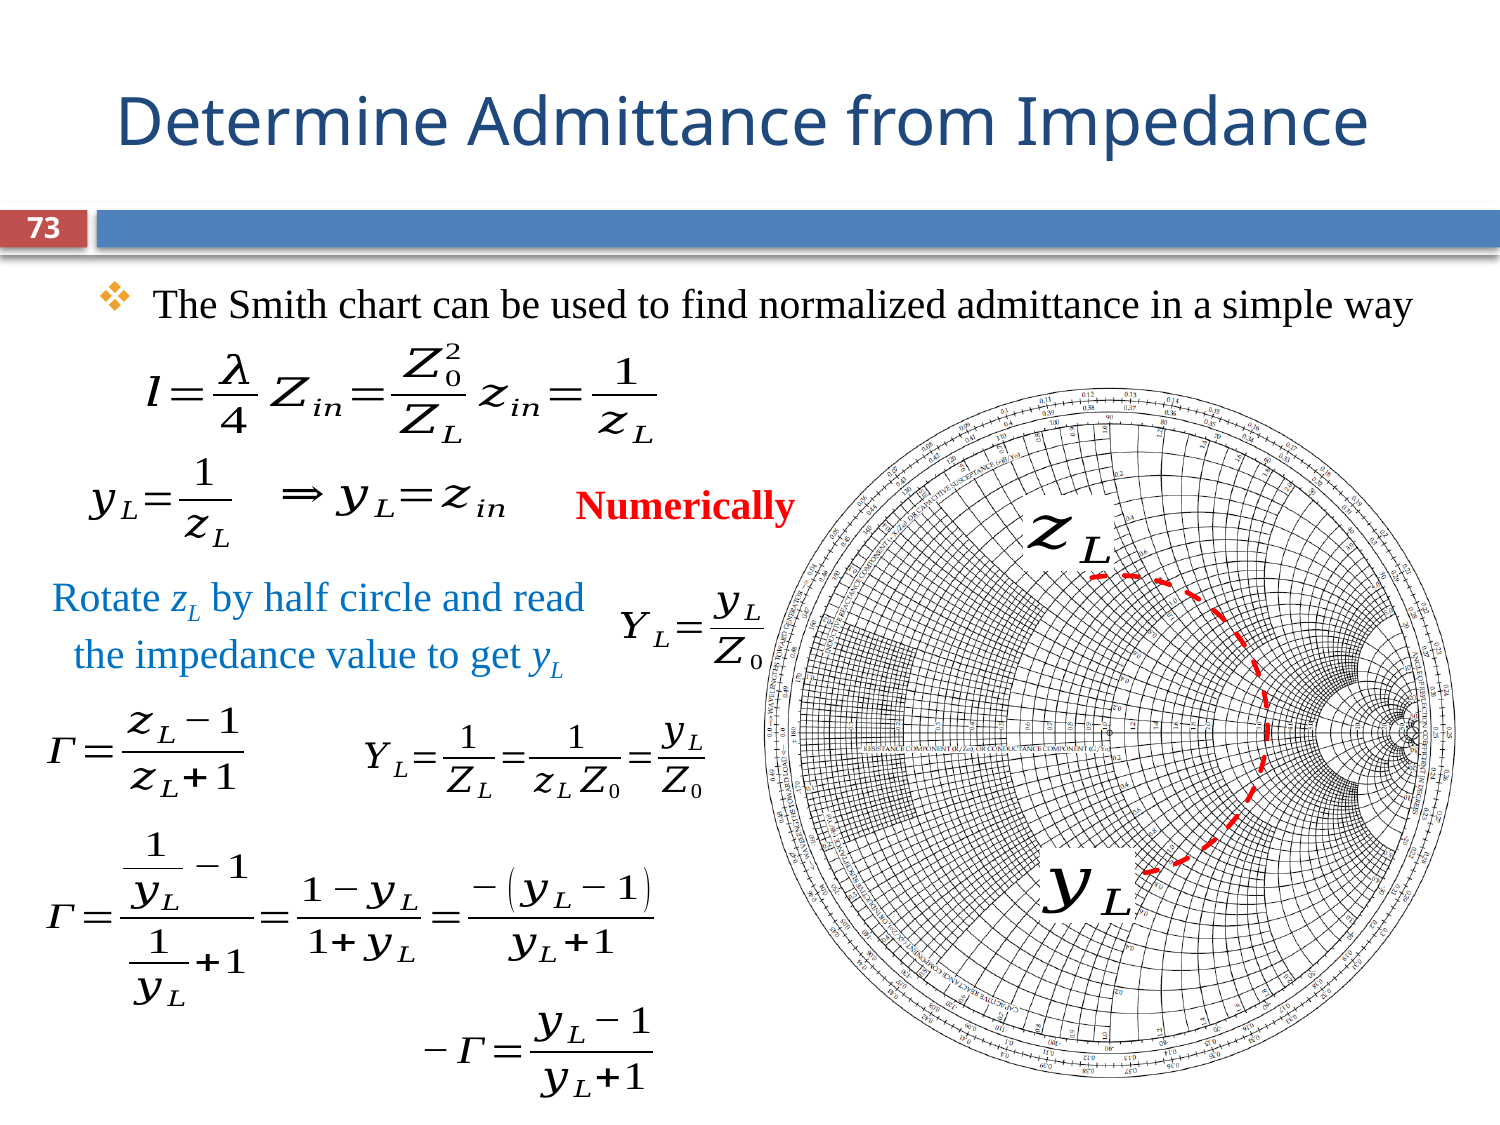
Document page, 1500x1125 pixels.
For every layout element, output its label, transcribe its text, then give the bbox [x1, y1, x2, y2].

text_box Numerically [552, 470, 752, 535]
picture [758, 379, 1460, 1082]
slide_number 73 [0, 208, 88, 249]
text_box The Smith chart can be used to find normalized admittance in a simple way [81, 269, 1436, 379]
title Determine Admittance from Impedance [100, 37, 1438, 200]
text_box Rotate zL by half circle and read the impedance value to get yL [25, 562, 612, 691]
